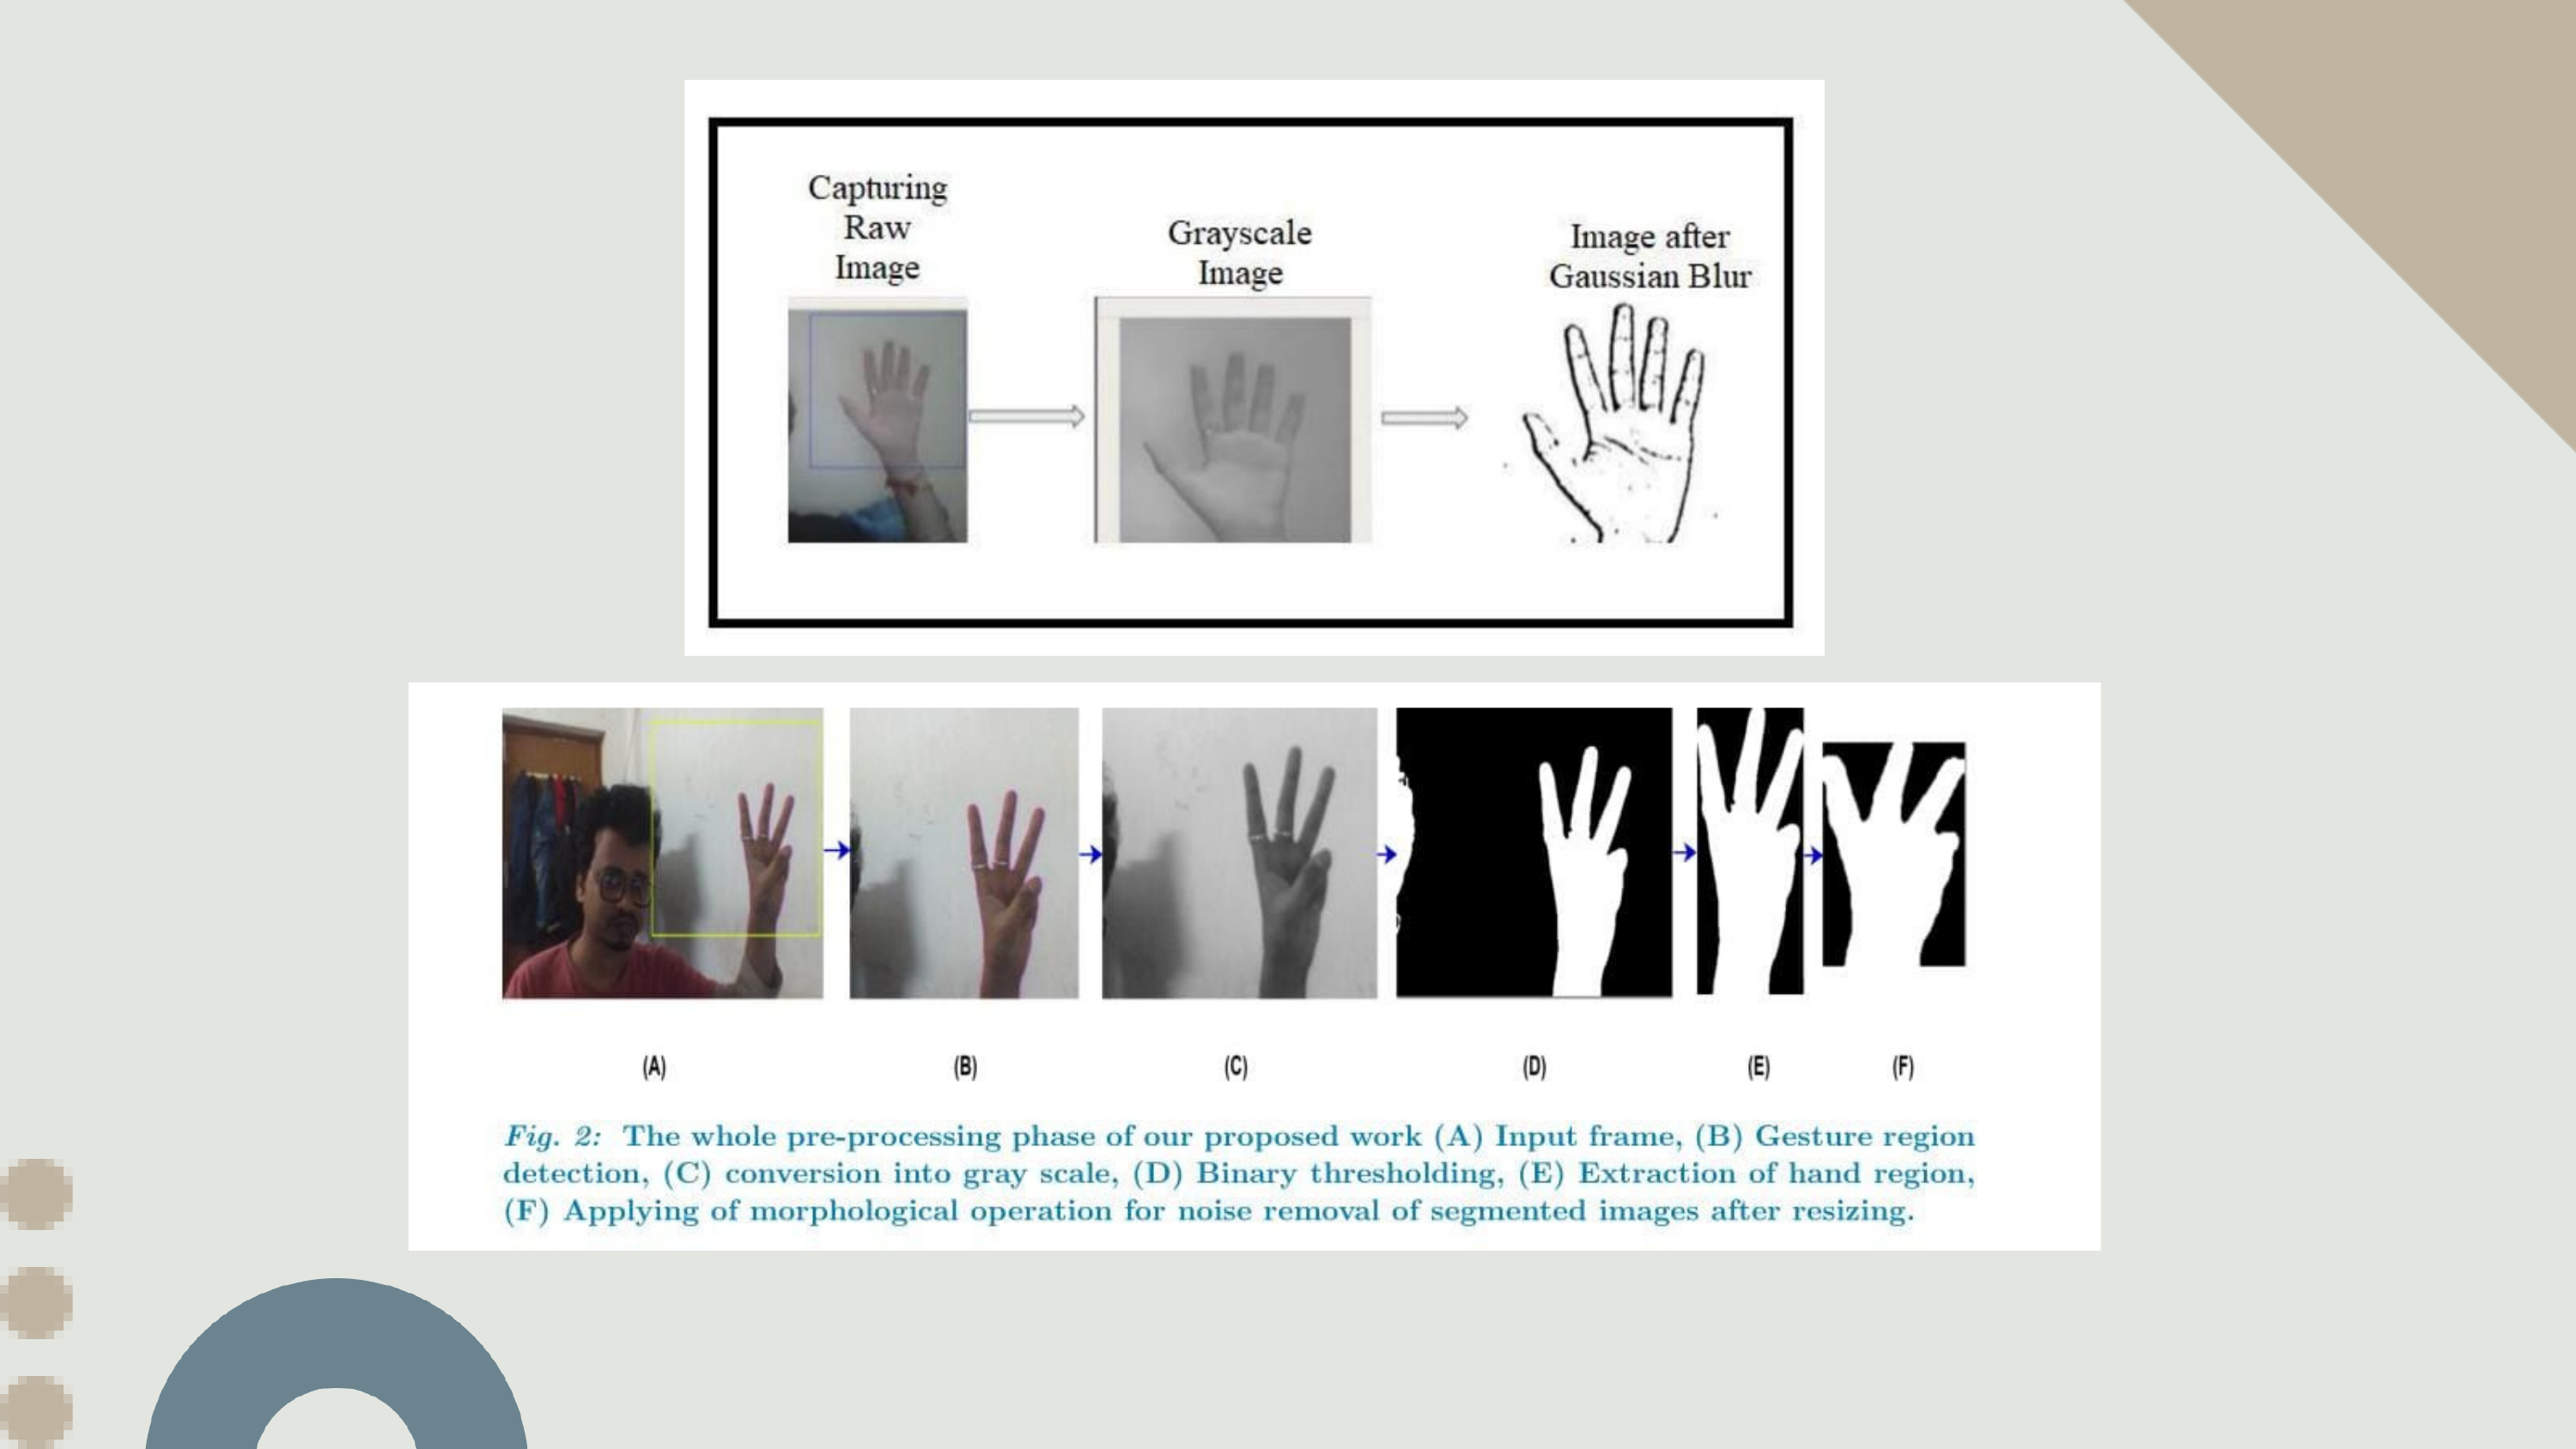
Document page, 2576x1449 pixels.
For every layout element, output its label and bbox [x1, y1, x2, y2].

text_box [2037, 0, 2576, 493]
text_box [0, 1159, 73, 1449]
text_box [408, 682, 2101, 1251]
text_box [684, 80, 1825, 656]
text_box [144, 1278, 528, 1449]
